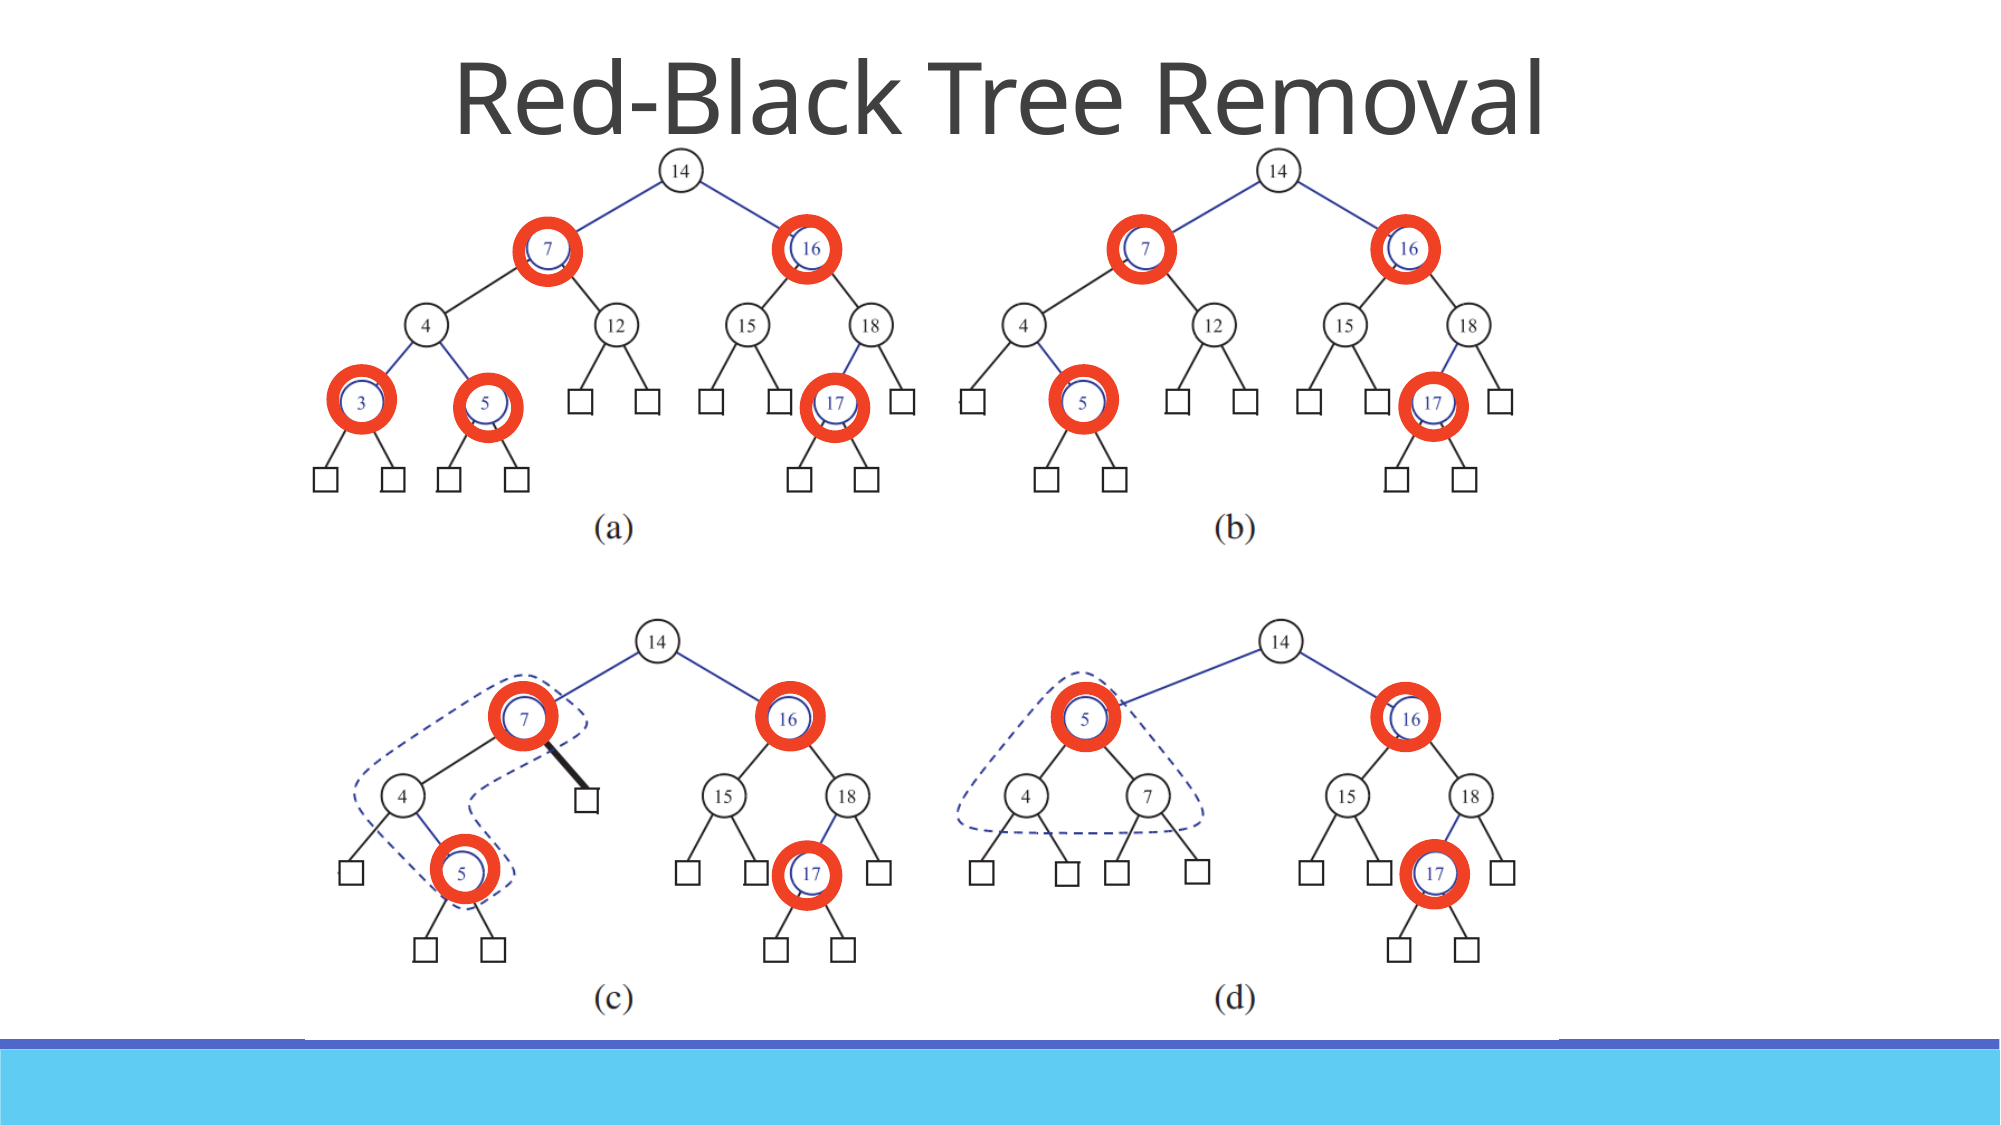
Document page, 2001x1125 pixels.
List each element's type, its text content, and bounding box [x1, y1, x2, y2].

title Red-Black Tree Removal [0, 0, 2000, 163]
picture [305, 142, 1559, 1040]
